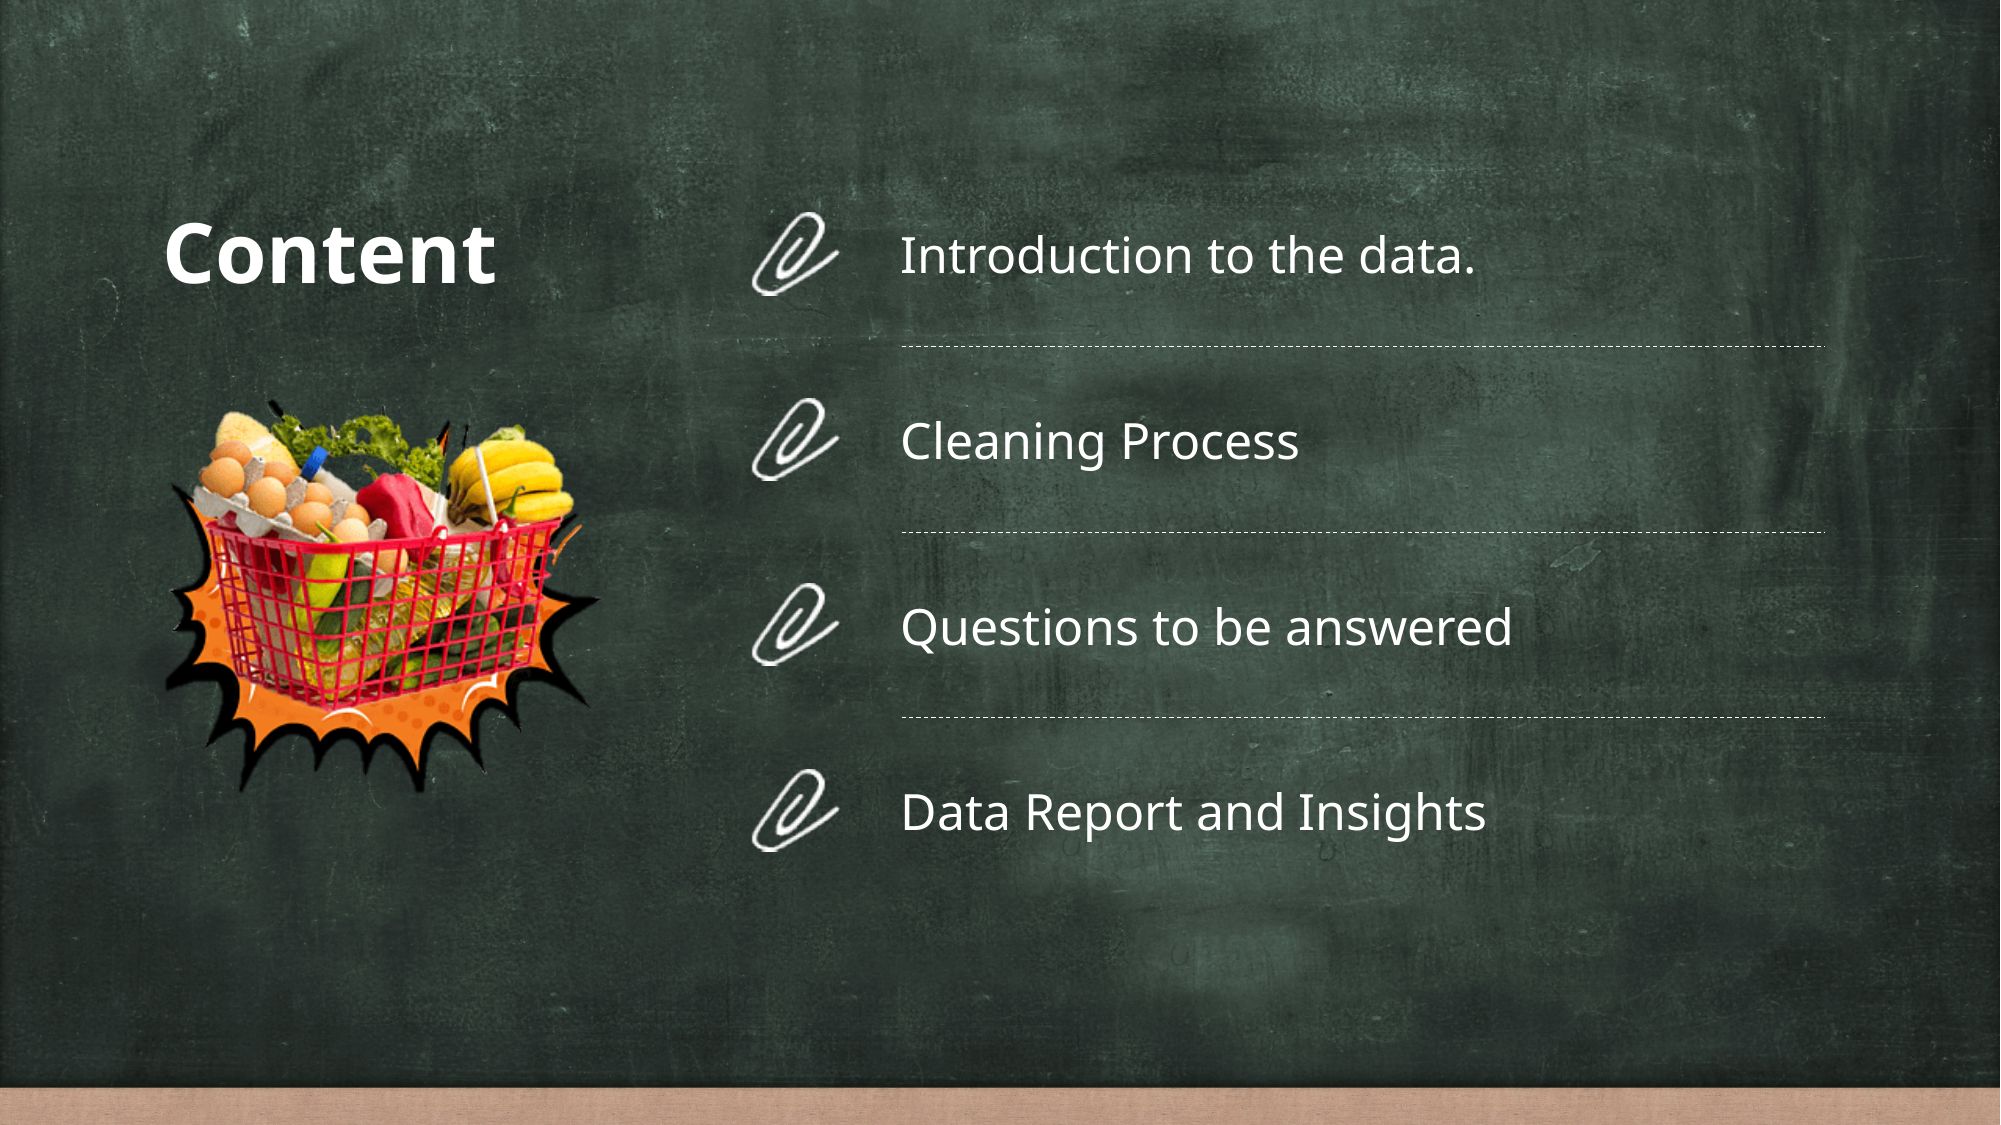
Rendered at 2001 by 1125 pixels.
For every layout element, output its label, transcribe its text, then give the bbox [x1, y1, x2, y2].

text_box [749, 769, 1887, 852]
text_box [749, 212, 1887, 296]
picture [0, 0, 2000, 1125]
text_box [749, 583, 1887, 666]
text_box Content [147, 204, 1139, 310]
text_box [749, 398, 1887, 481]
